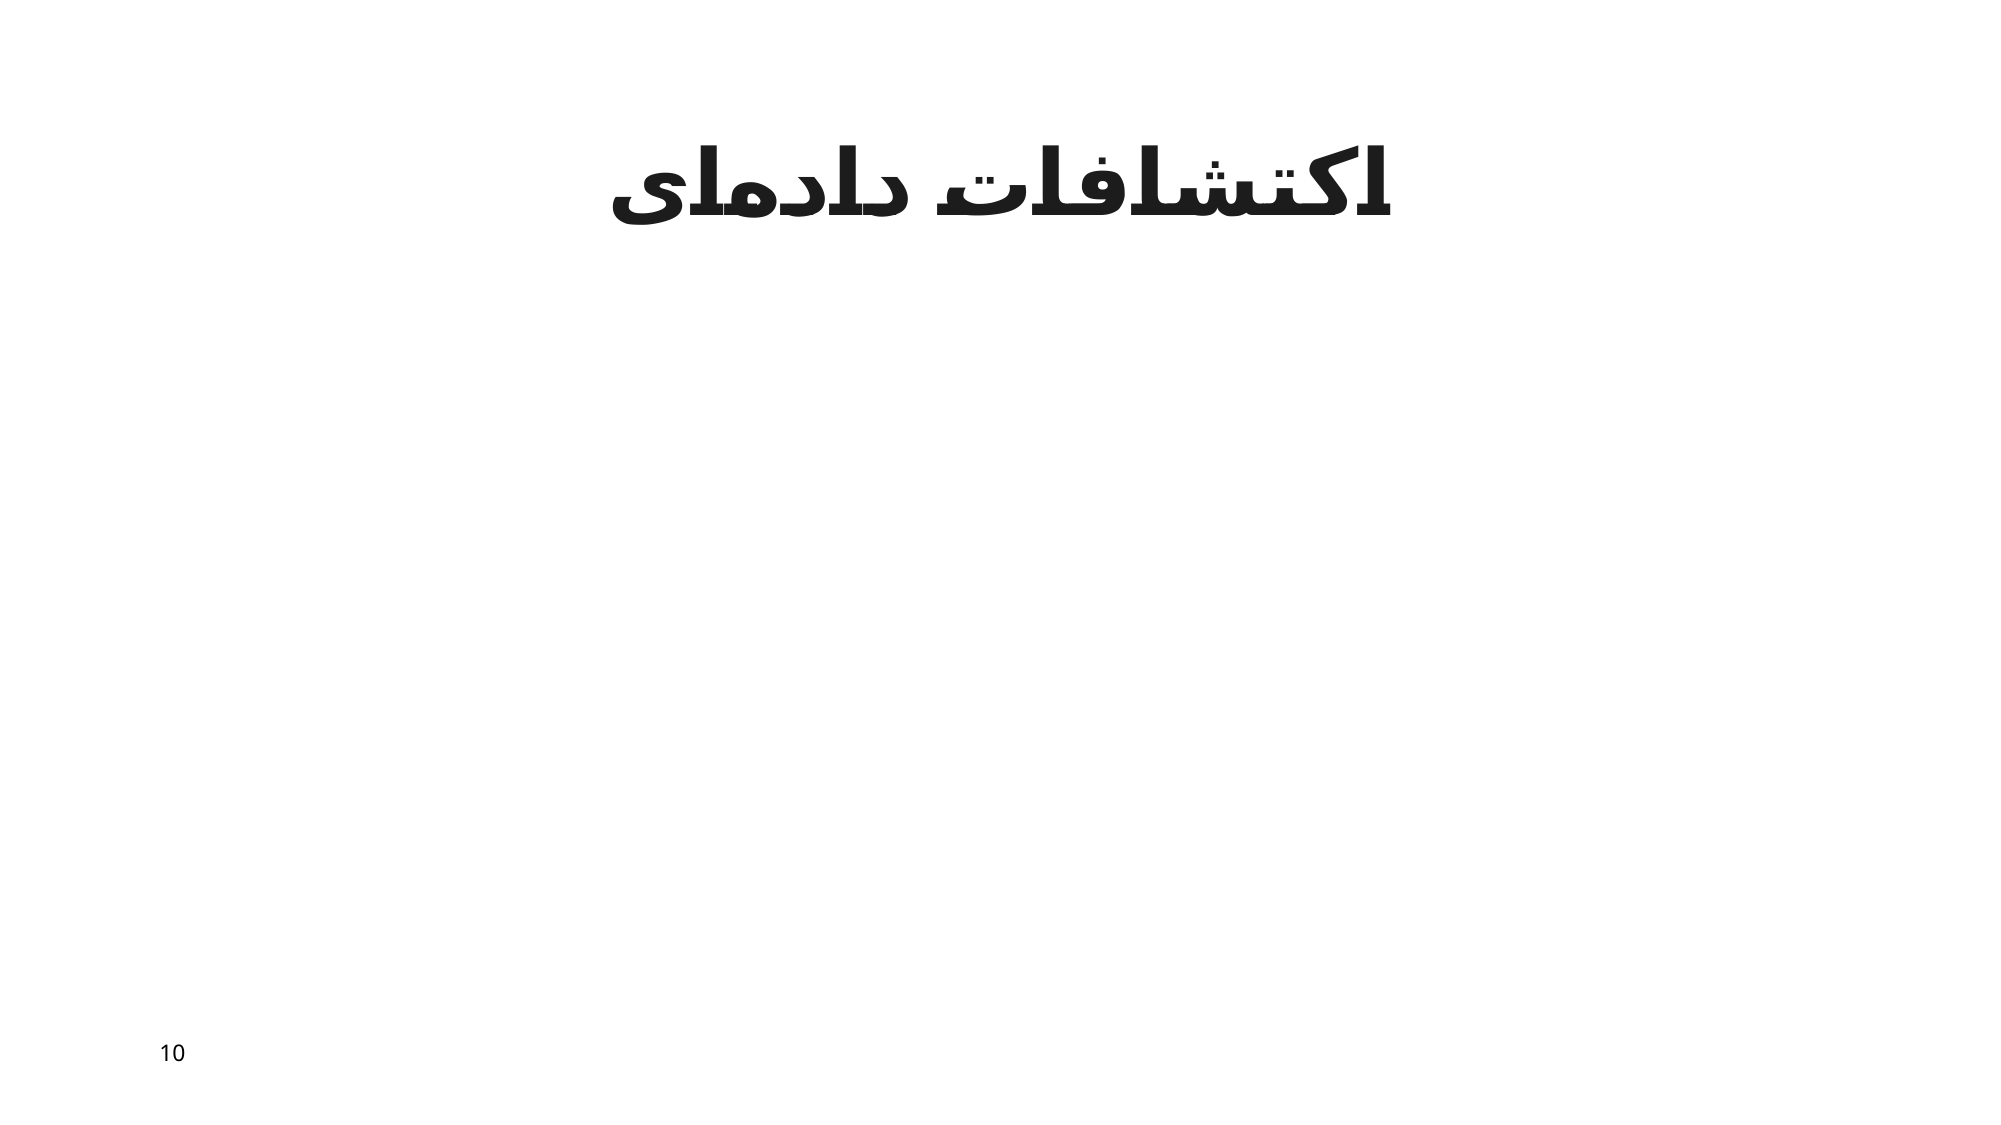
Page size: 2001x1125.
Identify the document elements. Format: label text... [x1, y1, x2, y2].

slide_number 10 [159, 1038, 246, 1080]
title اکتشافات داده‌ای [379, 135, 1621, 236]
